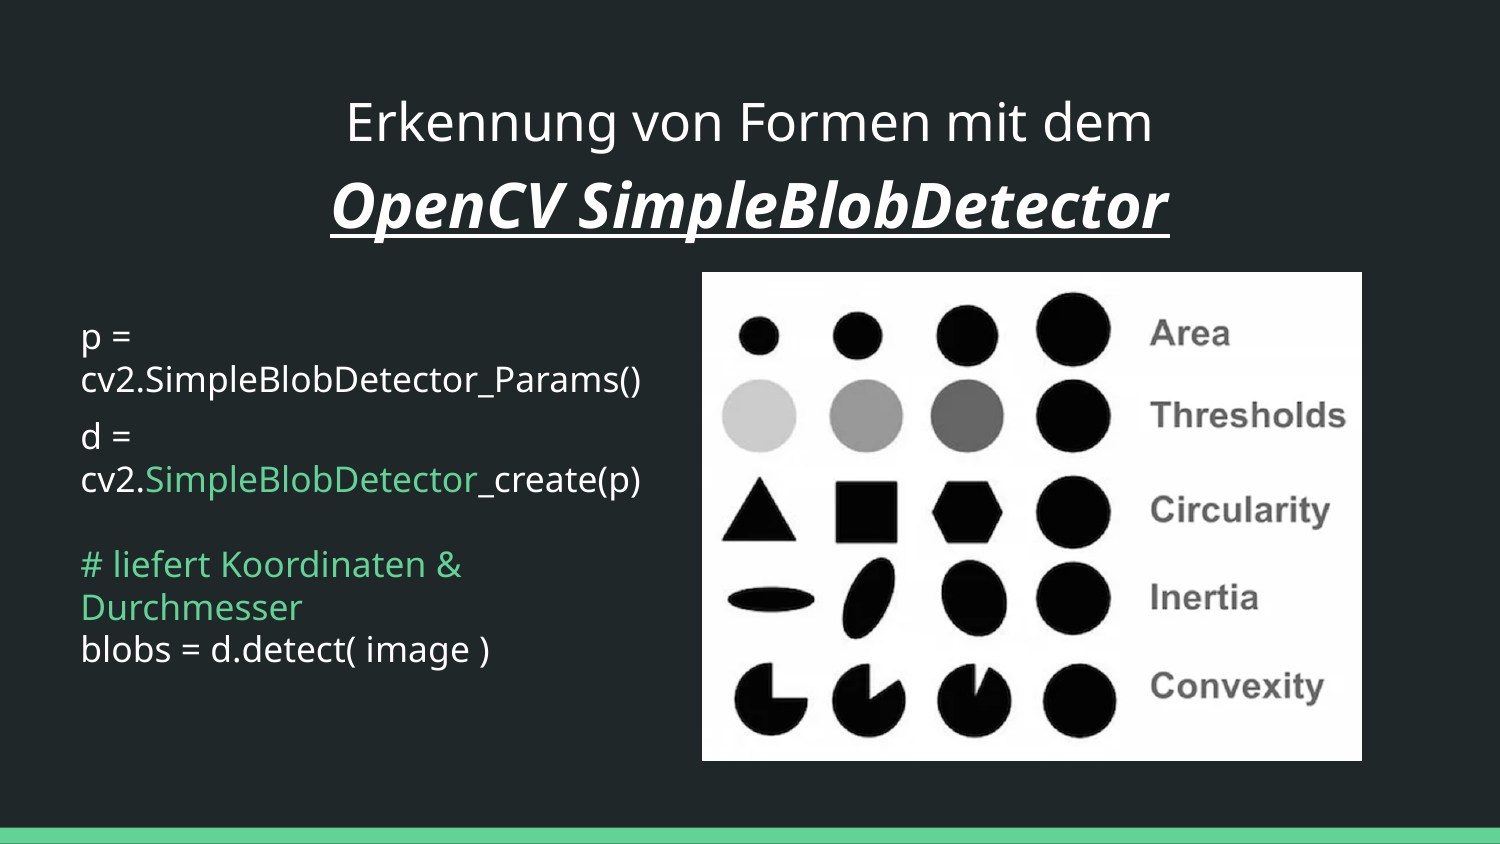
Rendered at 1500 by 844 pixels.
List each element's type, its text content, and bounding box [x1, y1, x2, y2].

title OpenCV SimpleBlobDetector [51, 150, 1449, 245]
title Erkennung von Formen mit dem [51, 72, 1449, 150]
picture [702, 271, 1362, 762]
text_box p = cv2.SimpleBlobDetector_Params() d = cv2.SimpleBlobDetector_create(p) # liefert Koordinaten & Durchmesser blobs = d.detect( image ) [65, 299, 697, 685]
